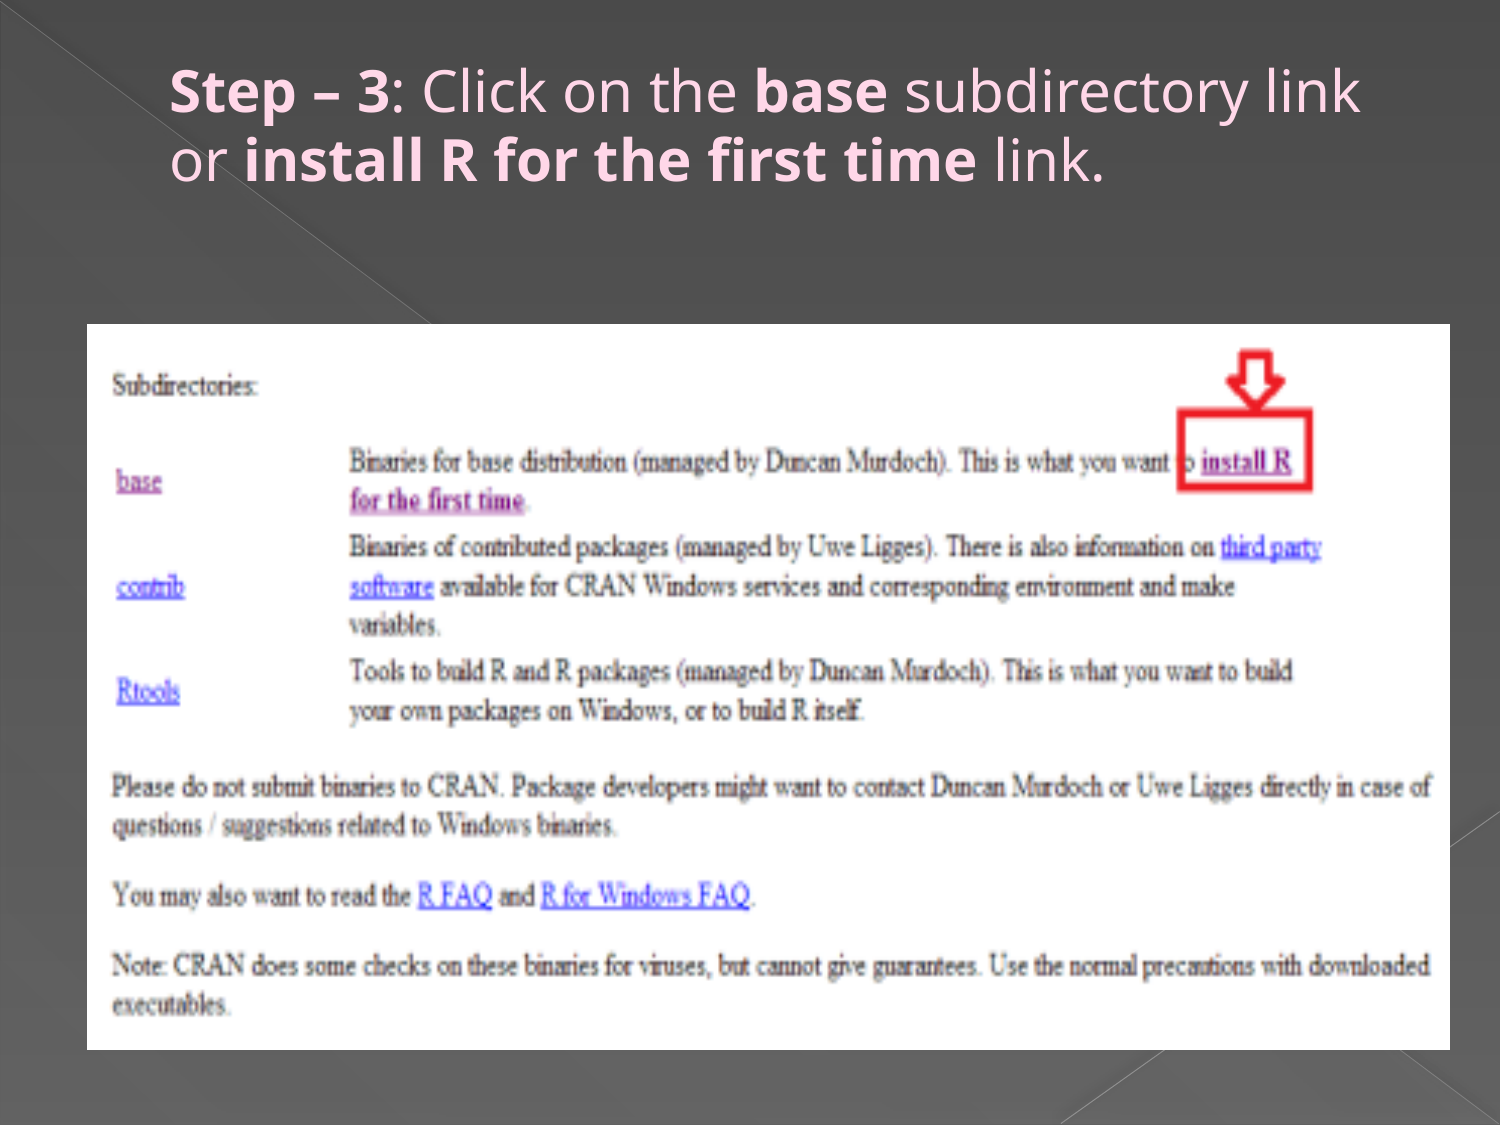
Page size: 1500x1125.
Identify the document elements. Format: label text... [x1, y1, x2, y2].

title Step – 3: Click on the base subdirectory link or install R for the first time link. [75, 43, 1425, 274]
picture [87, 324, 1451, 1051]
